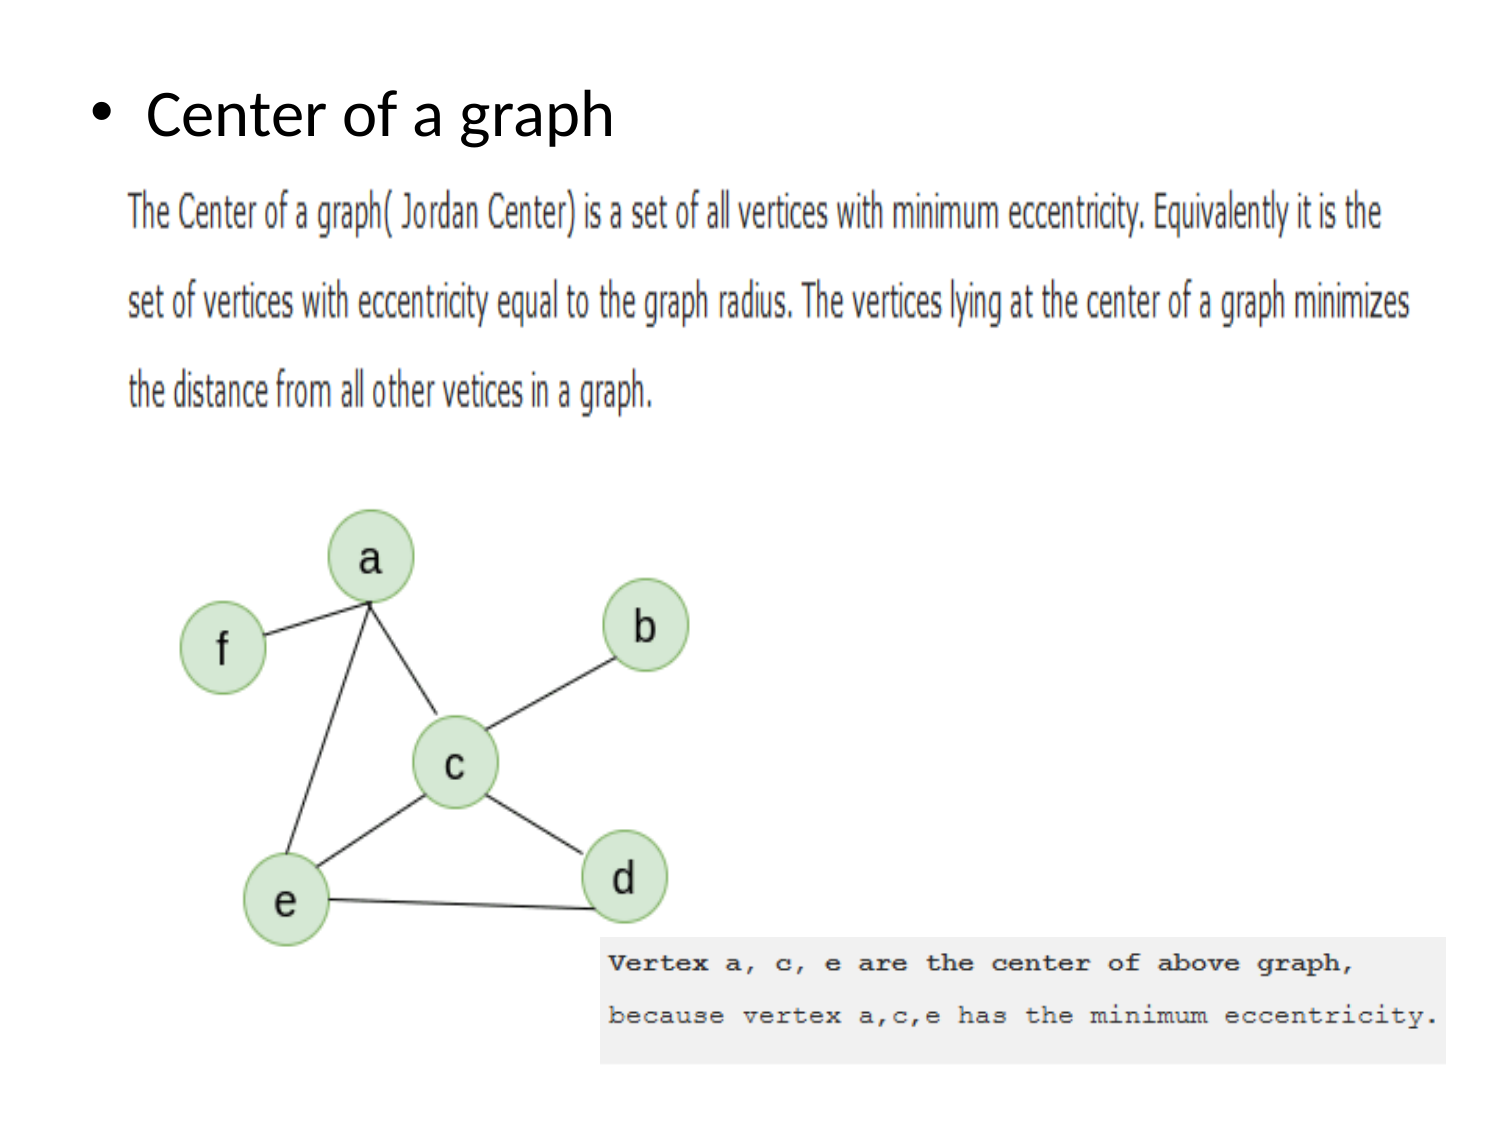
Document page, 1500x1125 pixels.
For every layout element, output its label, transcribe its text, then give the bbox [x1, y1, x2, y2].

picture [124, 162, 1446, 1090]
list Center of a graph [75, 62, 1425, 1005]
